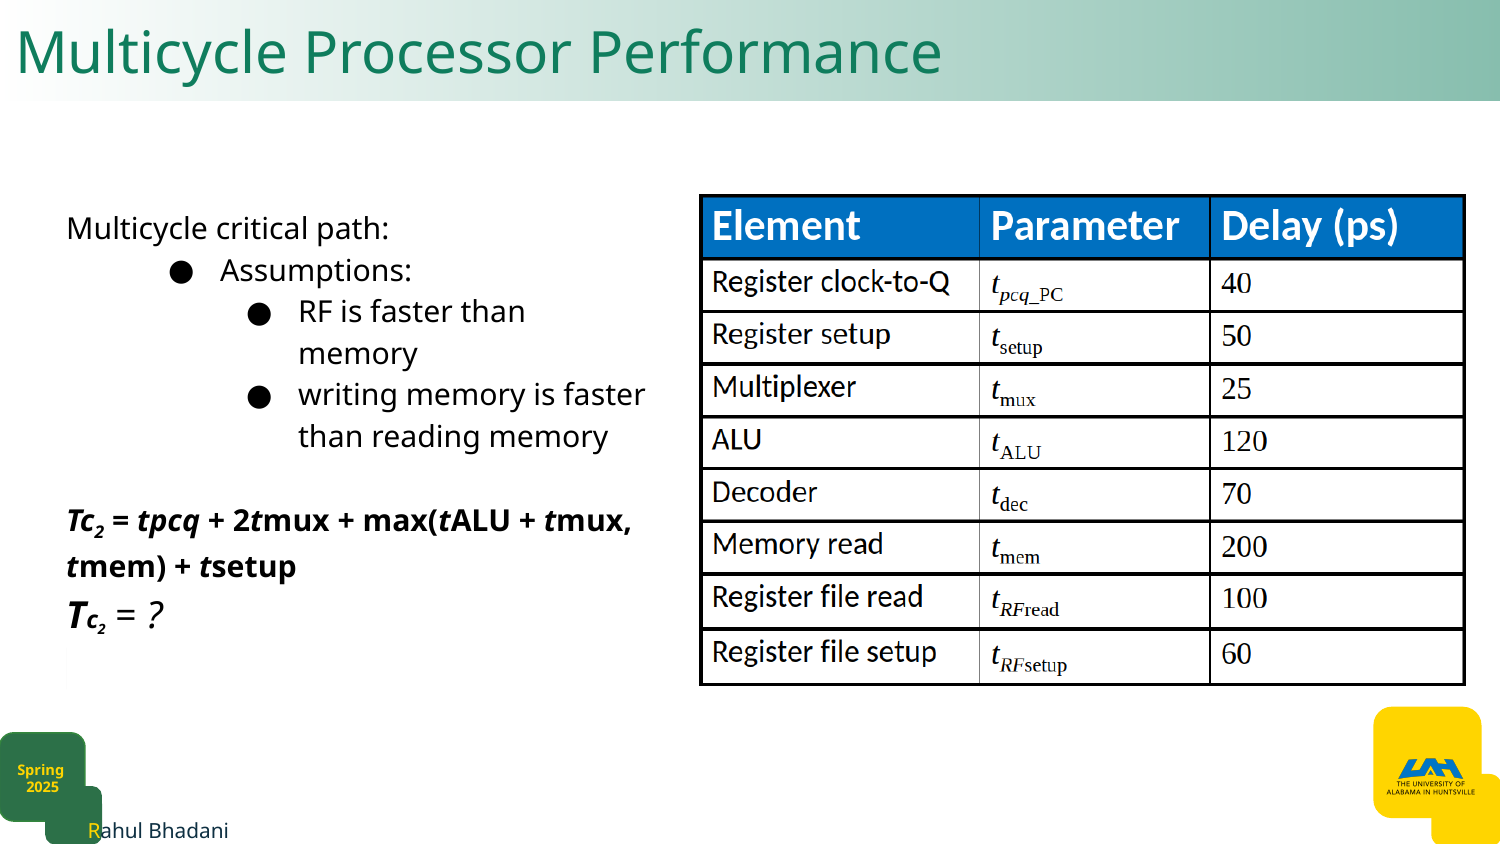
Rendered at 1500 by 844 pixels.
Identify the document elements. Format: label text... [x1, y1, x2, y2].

picture [1386, 758, 1475, 795]
title Multicycle Processor Performance​ [0, 0, 1500, 101]
list Multicycle critical path:​ Assumptions:​ RF is faster than memory​ writing memory is faster than reading memory​ ​ Tc2 = tpcq + 2tmux + max(tALU + tmux, tmem) + tsetup​ Tc2 = ?​ ​ [51, 189, 661, 750]
picture [685, 191, 1476, 691]
